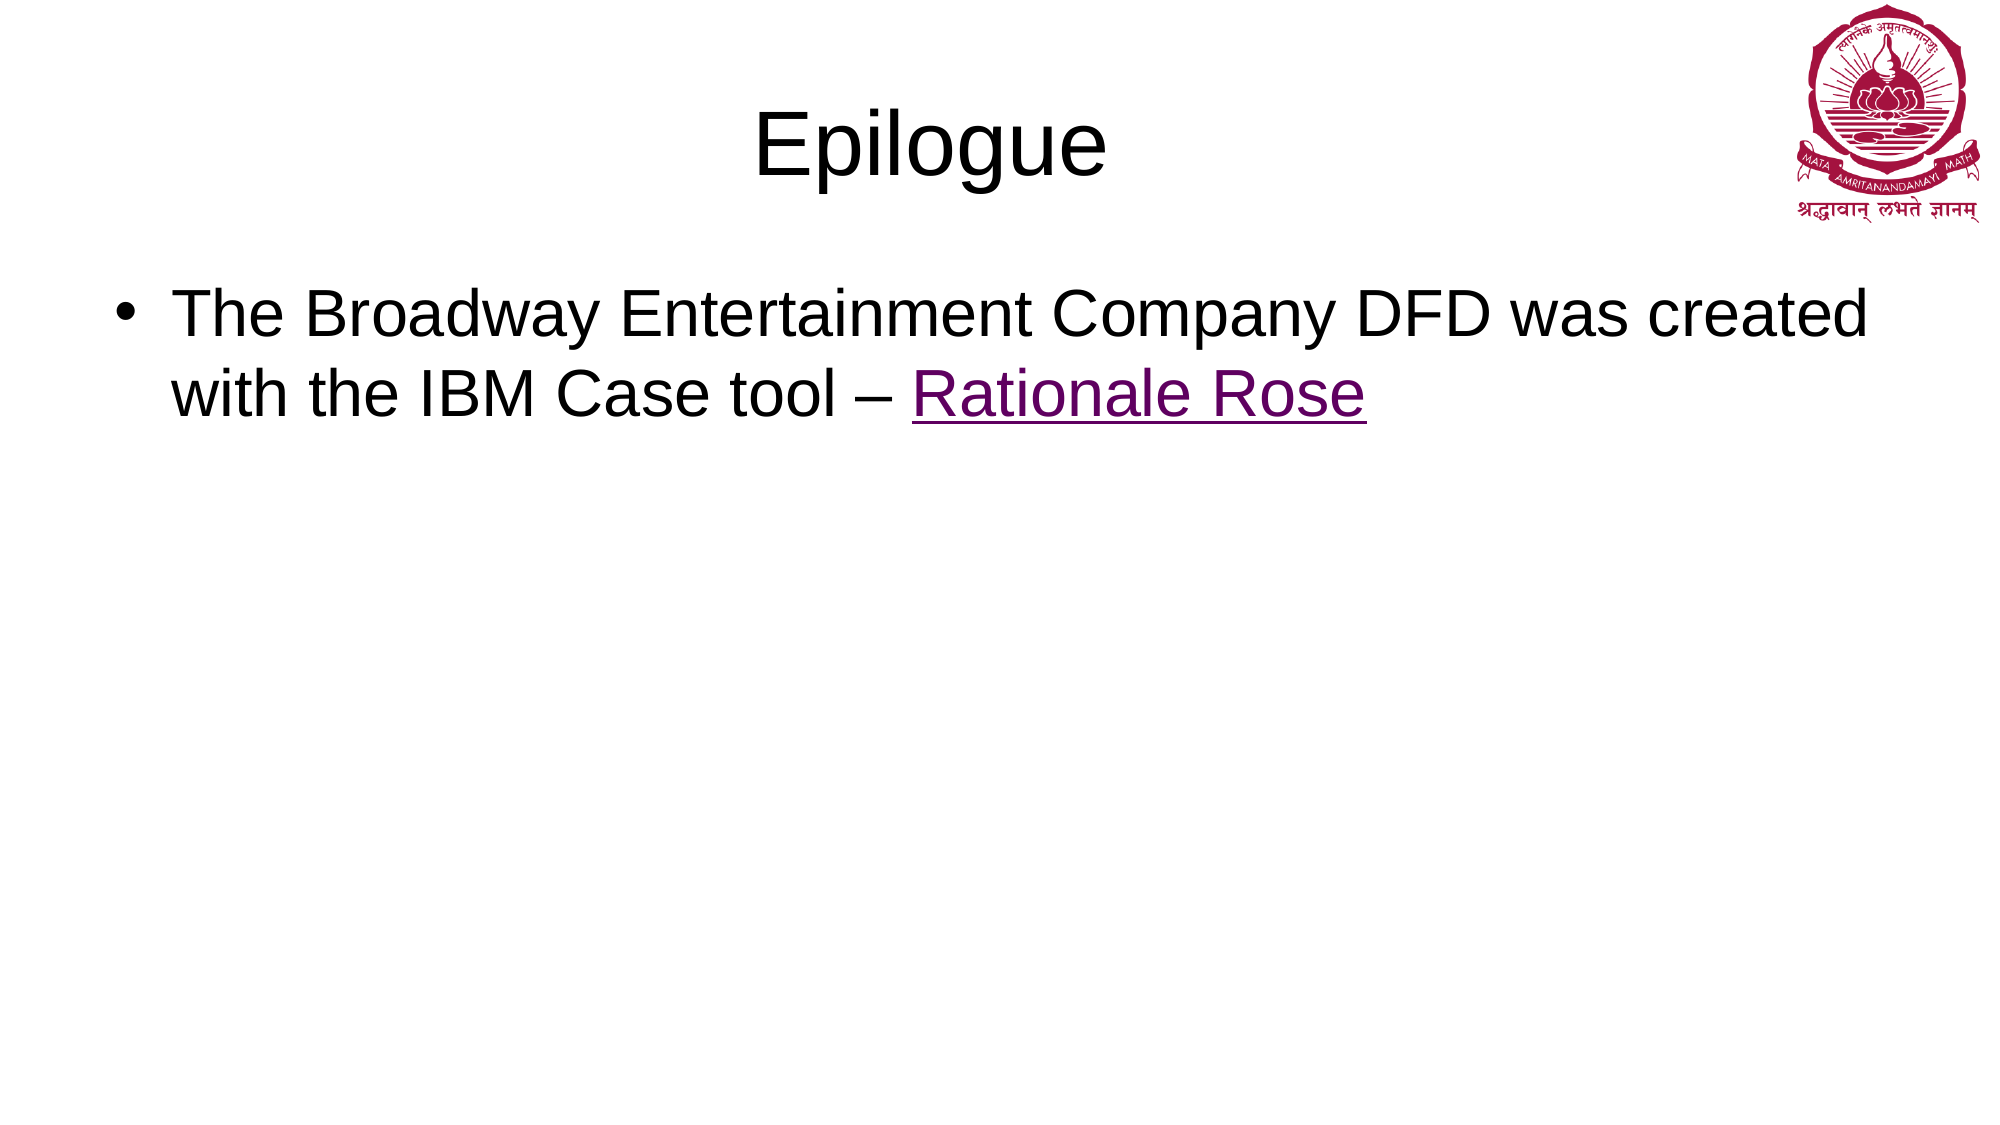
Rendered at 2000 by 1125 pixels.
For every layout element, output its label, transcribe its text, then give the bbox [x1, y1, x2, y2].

list The Broadway Entertainment Company DFD was created with the IBM Case tool – Rationale Rose [99, 262, 1900, 1005]
picture [1776, 1, 2000, 225]
title Epilogue [99, 45, 1763, 233]
